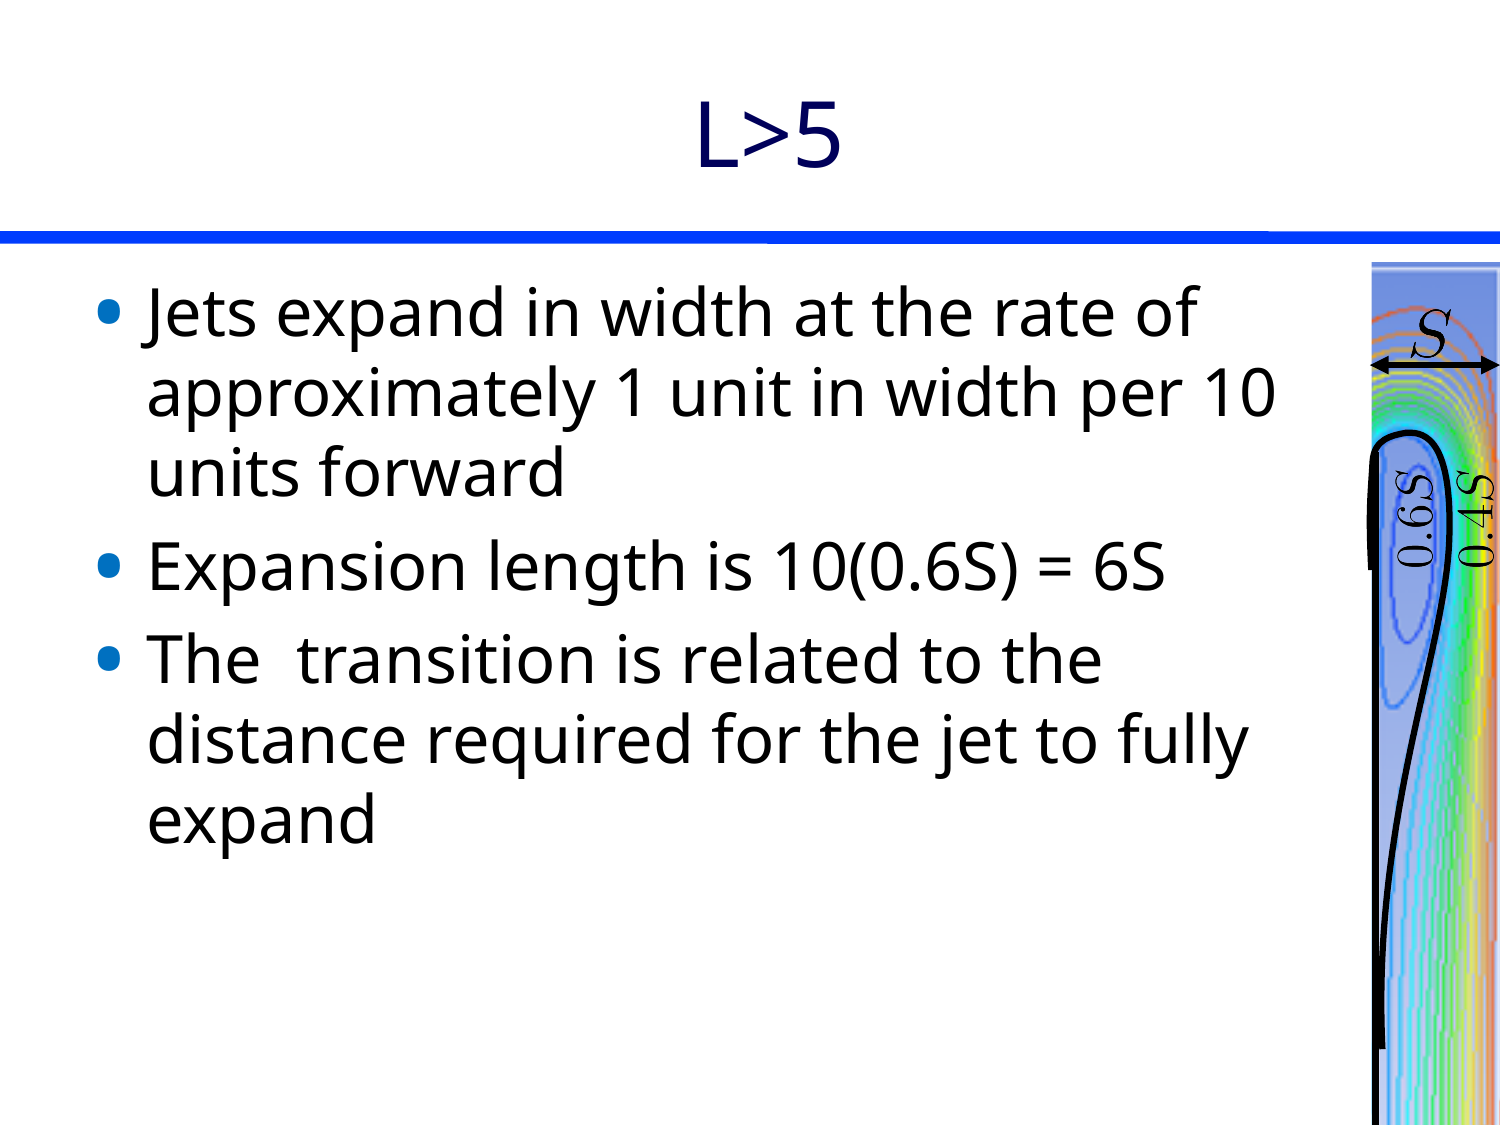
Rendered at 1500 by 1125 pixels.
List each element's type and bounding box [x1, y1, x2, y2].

text_box [1369, 262, 1500, 1125]
